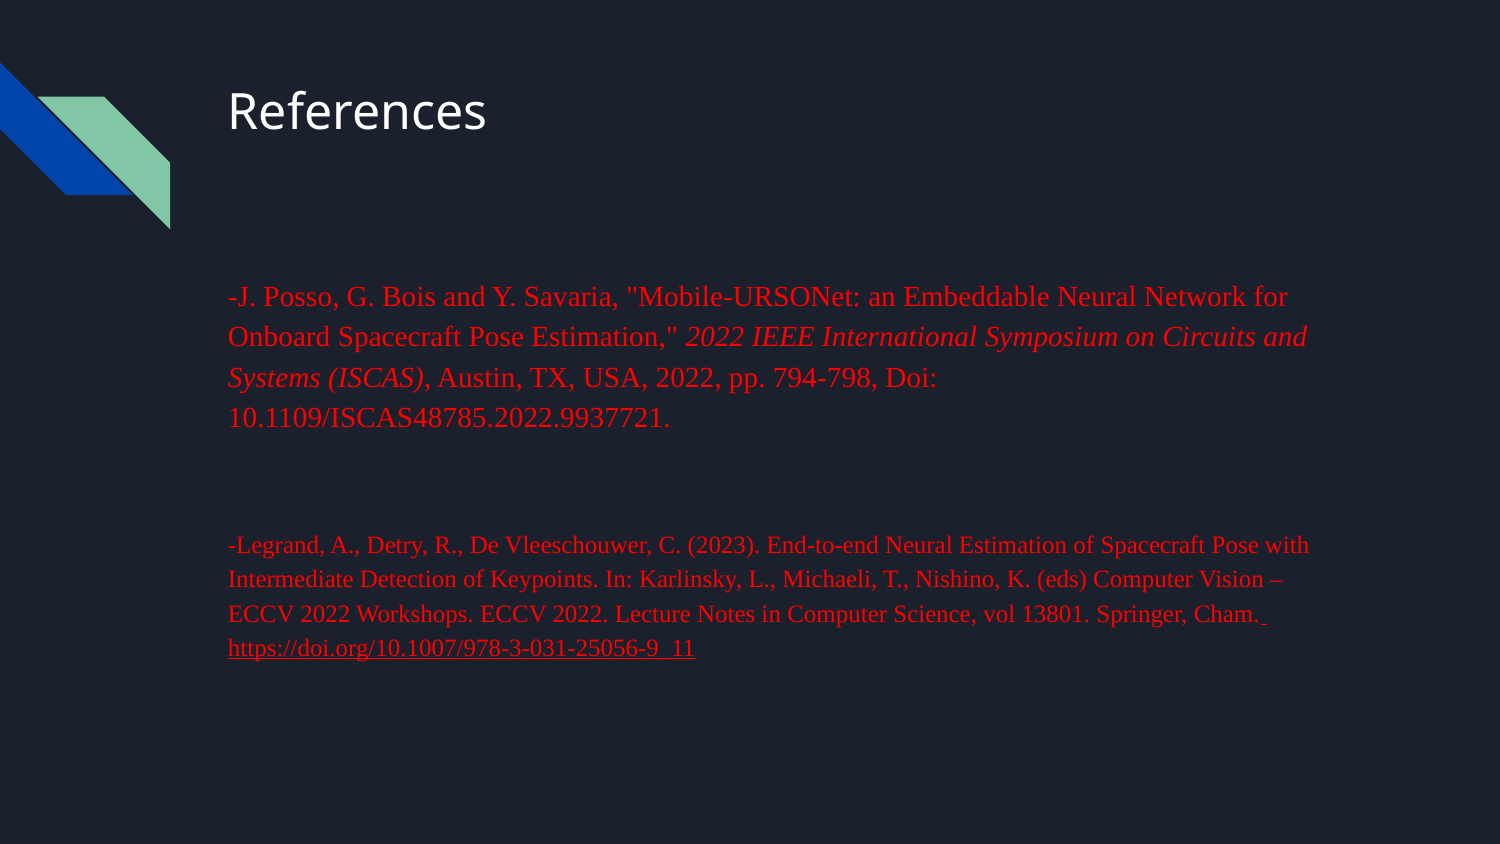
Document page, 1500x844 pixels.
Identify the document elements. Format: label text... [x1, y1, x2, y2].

title References [212, 64, 1368, 215]
list -J. Posso, G. Bois and Y. Savaria, "Mobile-URSONet: an Embeddable Neural Network for Onboard Spacecraft Pose Estimation," 2022 IEEE International Symposium on Circuits and Systems (ISCAS), Austin, TX, USA, 2022, pp. 794-798, Doi: 10.1109/ISCAS48785.2022.9937721. -Legrand, A., Detry, R., De Vleeschouwer, C. (2023). End-to-end Neural Estimation of Spacecraft Pose with Intermediate Detection of Keypoints. In: Karlinsky, L., Michaeli, T., Nishino, K. (eds) Computer Vision – ECCV 2022 Workshops. ECCV 2022. Lecture Notes in Computer Science, vol 13801. Springer, Cham. https://doi.org/10.1007/978-3-031-25056-9_11 [212, 257, 1368, 735]
